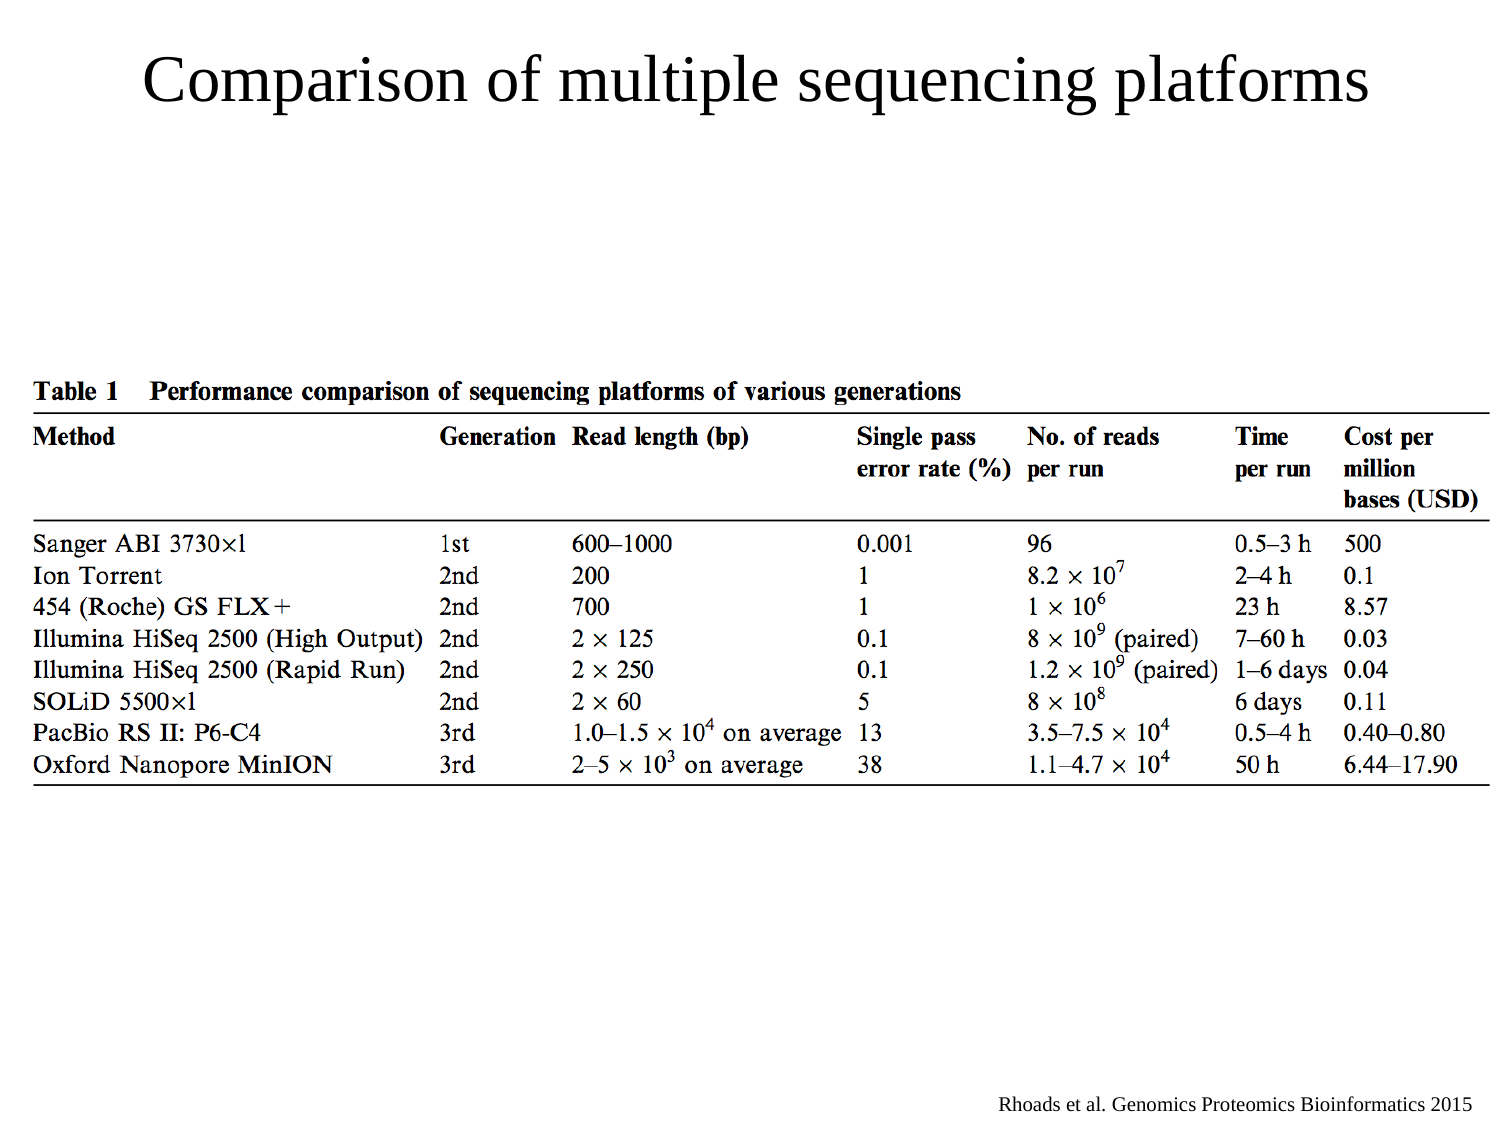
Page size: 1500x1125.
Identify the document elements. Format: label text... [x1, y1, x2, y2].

picture [14, 362, 1490, 808]
title Comparison of multiple sequencing platforms [82, 25, 1433, 125]
text_box Rhoads et al. Genomics Proteomics Bioinformatics 2015 [983, 1083, 1500, 1124]
